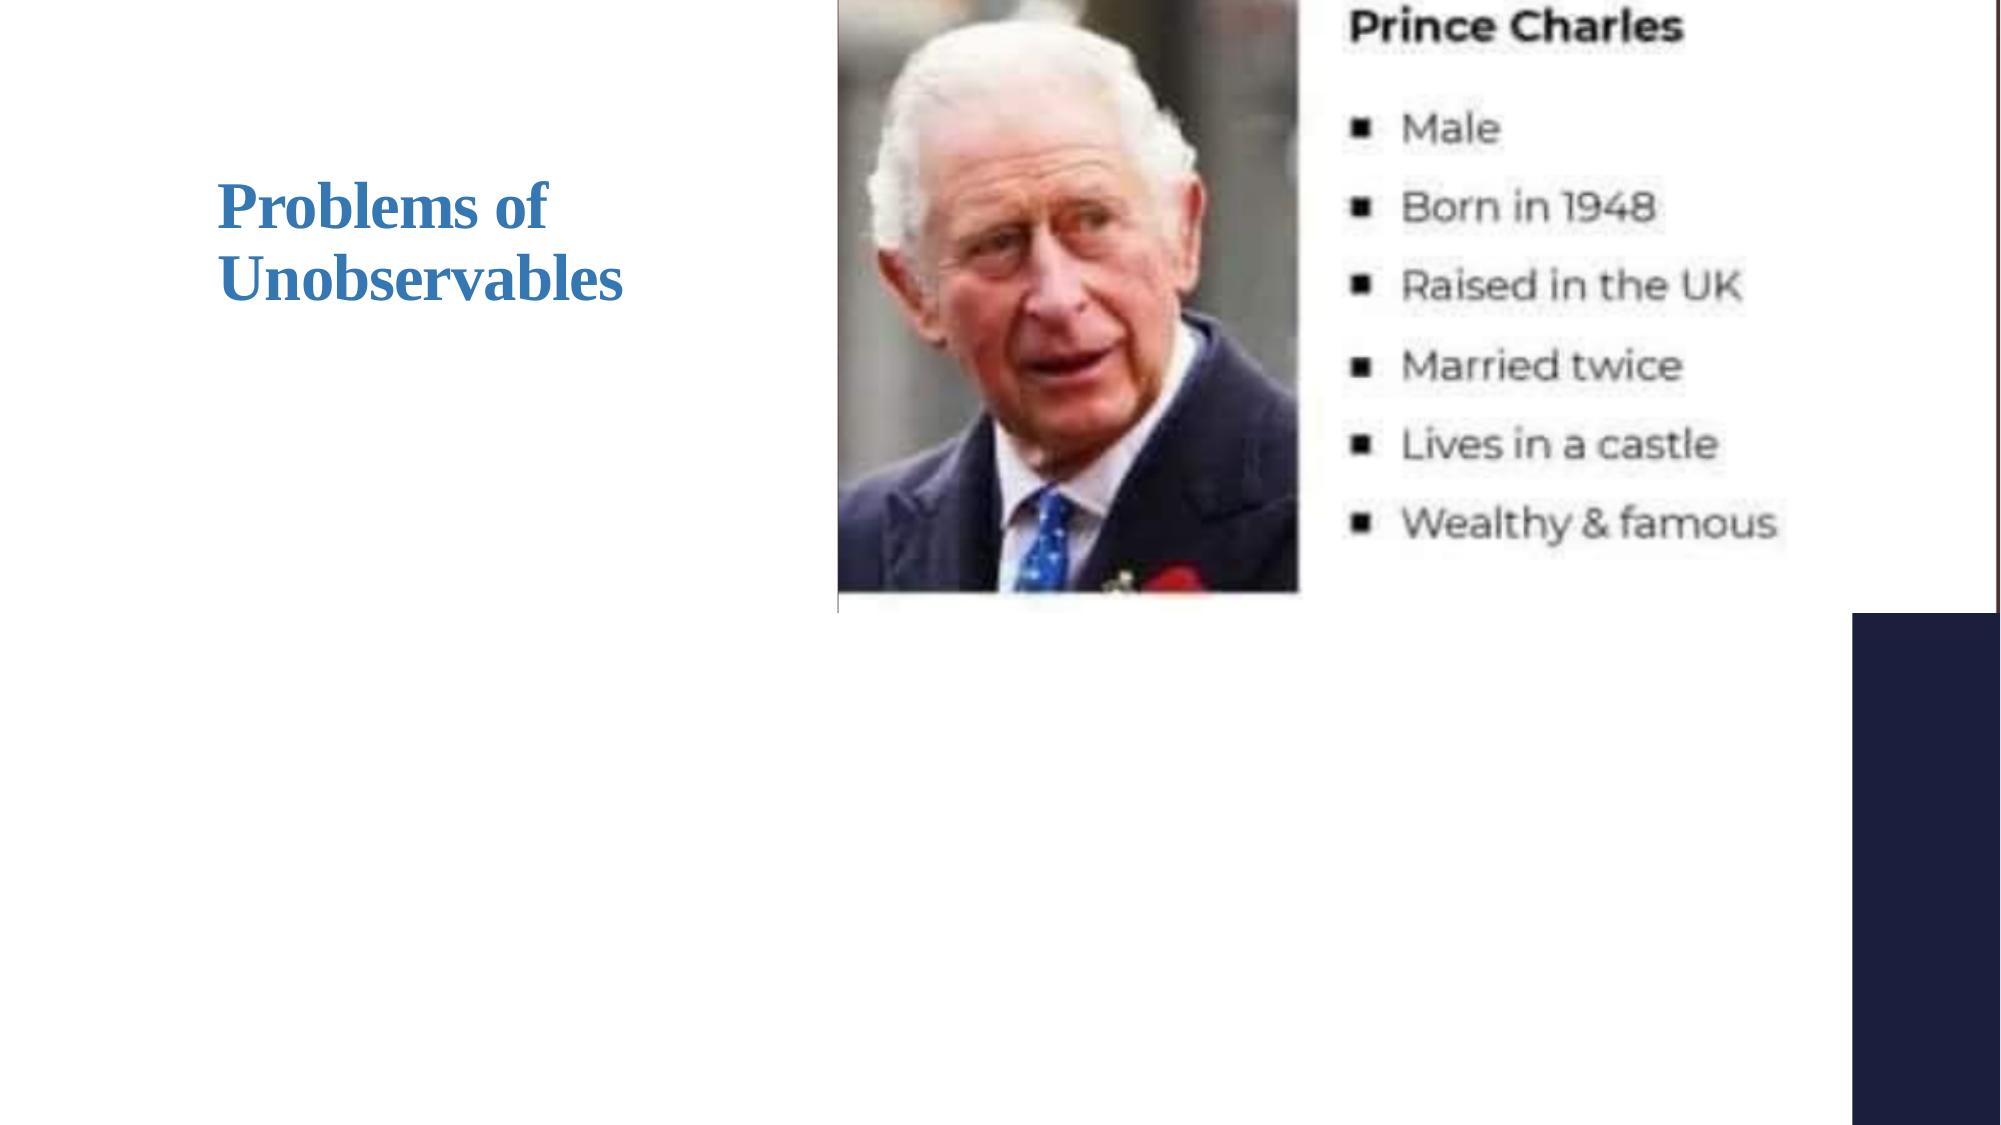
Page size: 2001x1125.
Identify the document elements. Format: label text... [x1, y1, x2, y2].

picture [837, 0, 2000, 613]
title Problems of Unobservables [202, 104, 663, 323]
